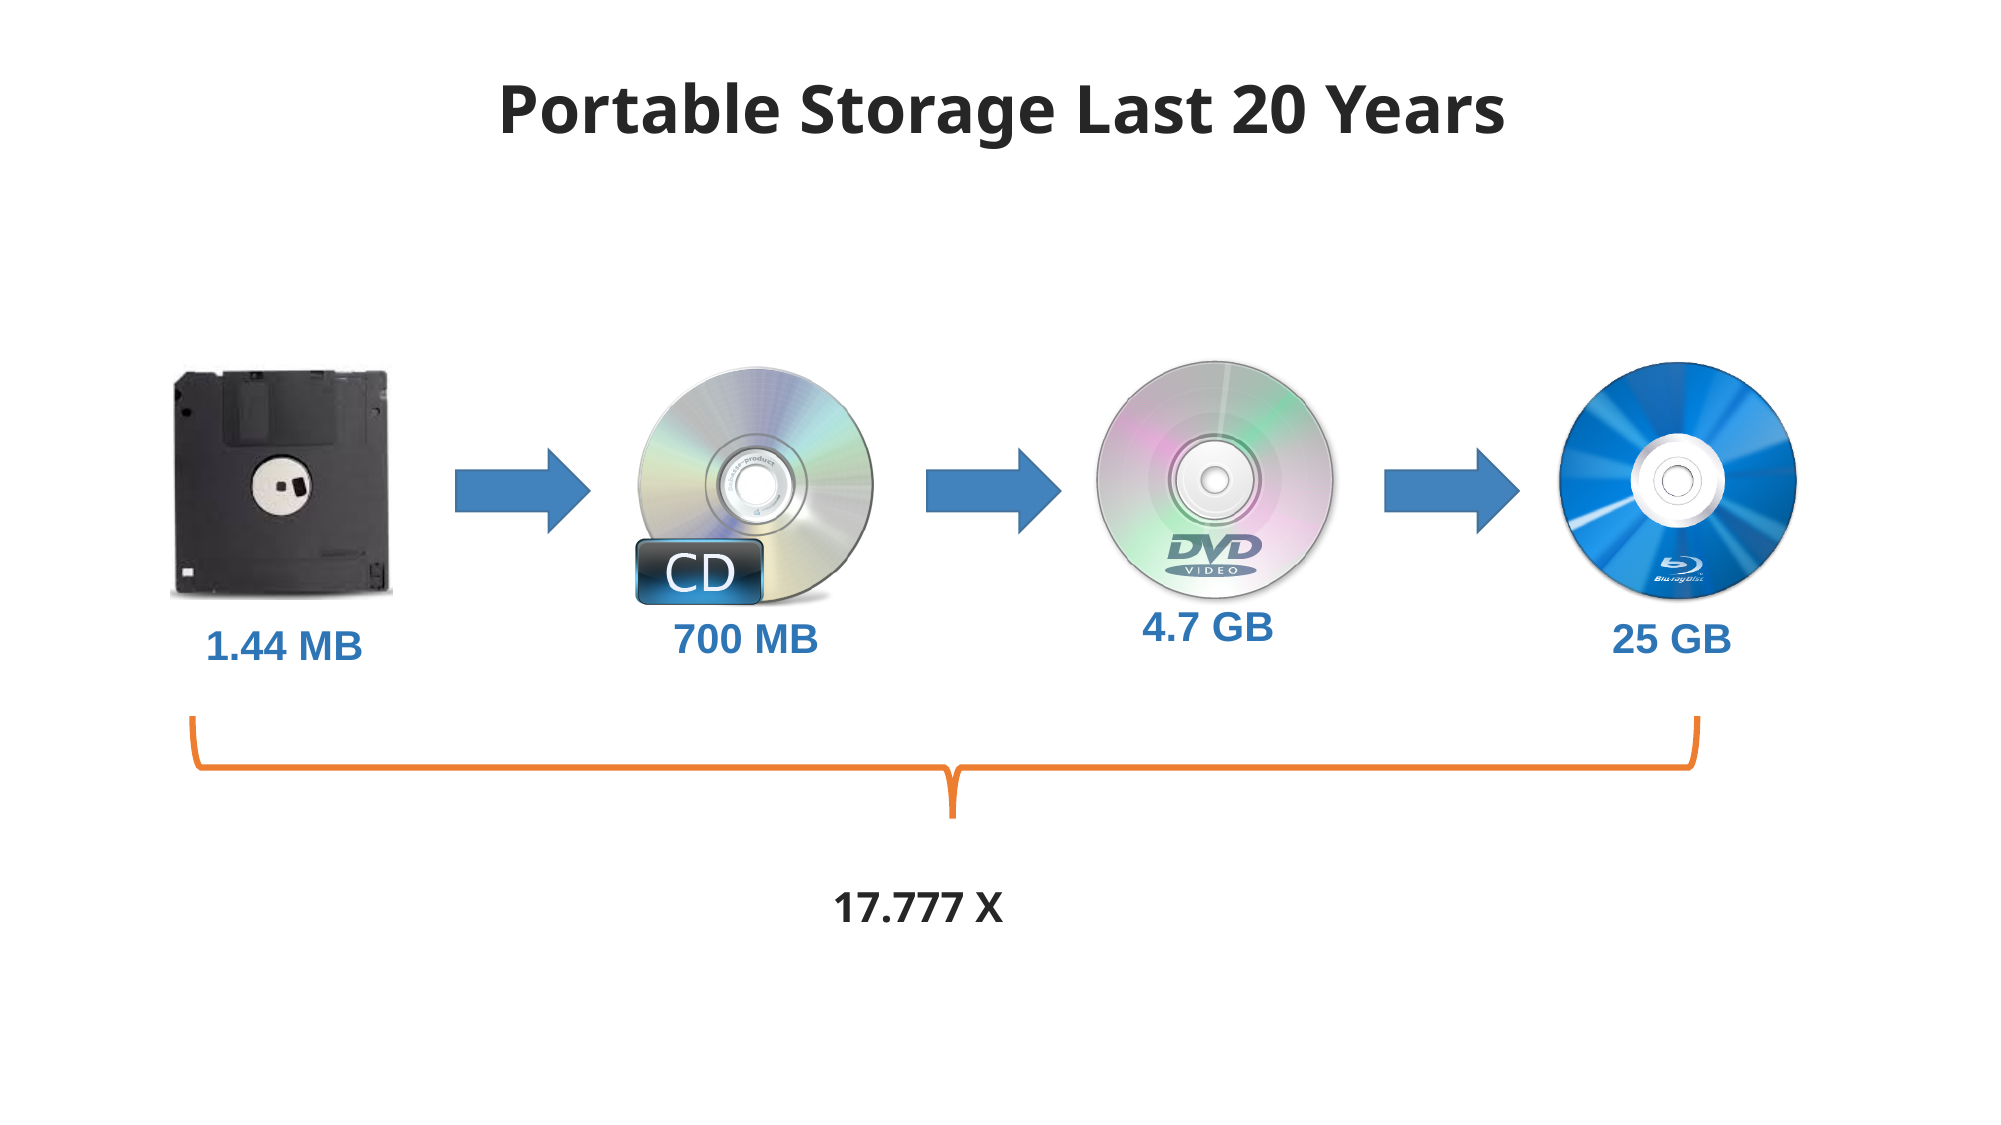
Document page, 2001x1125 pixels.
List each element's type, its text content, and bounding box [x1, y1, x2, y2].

text_box [190, 716, 1699, 819]
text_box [170, 364, 393, 677]
text_box [455, 447, 592, 535]
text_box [1092, 356, 1341, 659]
text_box [1384, 447, 1521, 535]
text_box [1542, 345, 1811, 670]
title Portable Storage Last 20 Years [252, 38, 1753, 156]
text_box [633, 364, 883, 670]
text_box 17.777 X [817, 862, 1072, 940]
text_box [926, 447, 1062, 535]
